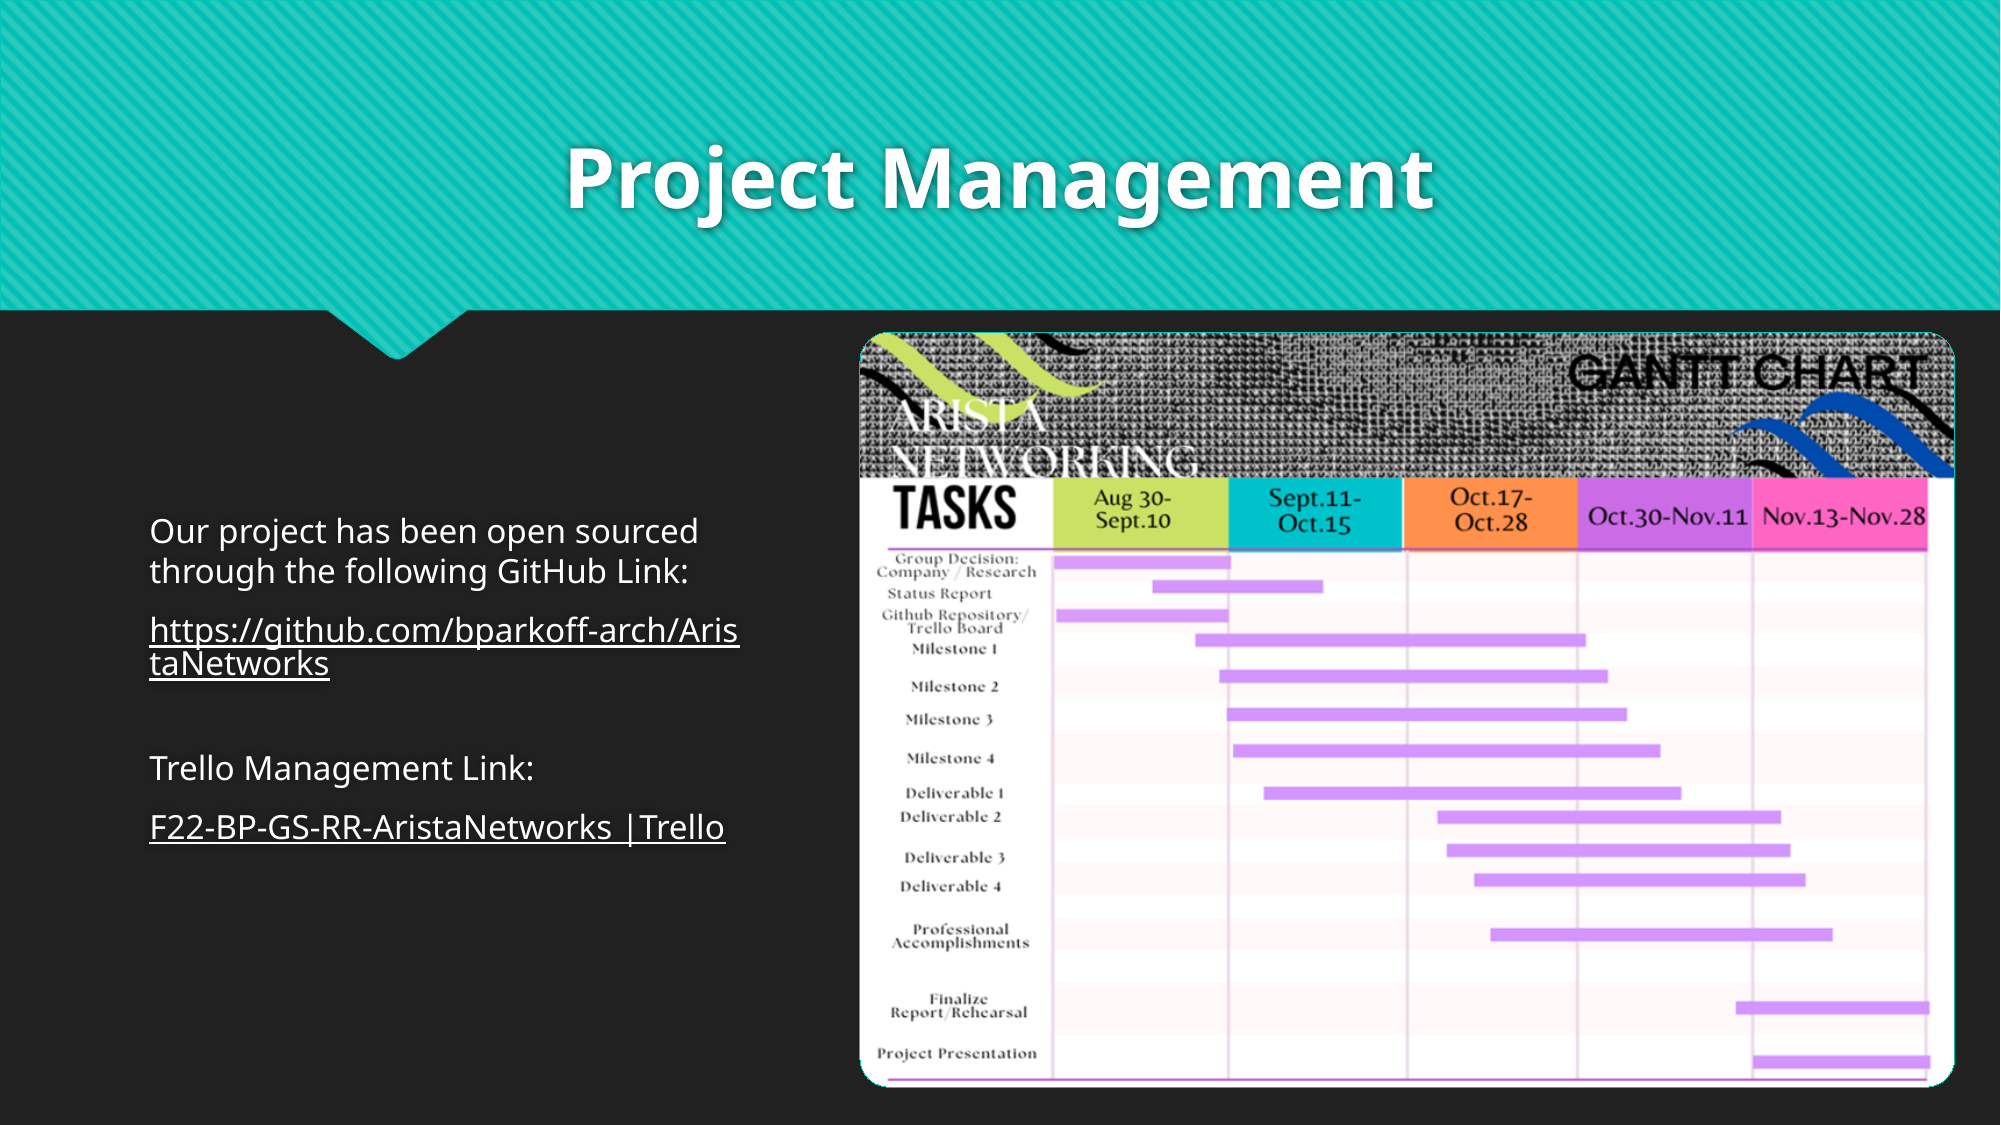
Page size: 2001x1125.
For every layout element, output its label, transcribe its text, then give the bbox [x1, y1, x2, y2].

list Our project has been open sourced through the following GitHub Link: https://github.com/bparkoff-arch/AristaNetworks Trello Management Link: F22-BP-GS-RR-AristaNetworks |Trello [134, 395, 764, 992]
title Project Management [132, 73, 1868, 233]
picture [859, 331, 1956, 1088]
